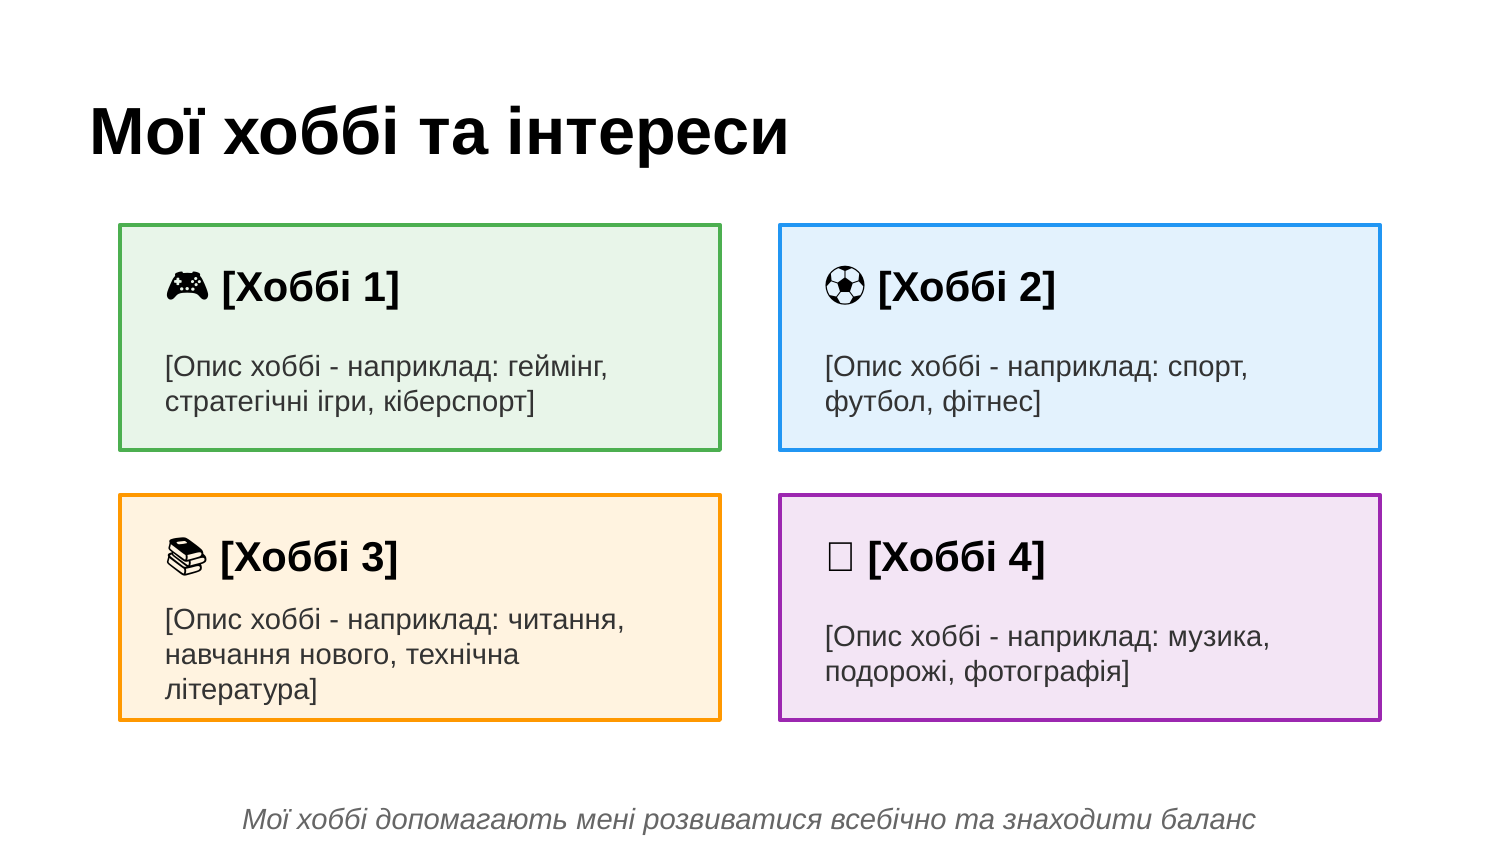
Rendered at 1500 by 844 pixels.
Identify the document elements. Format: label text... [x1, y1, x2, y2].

text_box [779, 224, 1380, 450]
text_box 🎮 [Хоббі 1] [149, 254, 690, 315]
text_box [Опис хоббі - наприклад: читання, навчання нового, технічна література] [149, 599, 690, 705]
text_box [779, 494, 1380, 720]
text_box [119, 494, 720, 720]
text_box 📚 [Хоббі 3] [149, 524, 690, 585]
text_box [119, 224, 720, 450]
text_box ⚽ [Хоббі 2] [809, 254, 1350, 315]
text_box [Опис хоббі - наприклад: геймінг, стратегічні ігри, кіберспорт] [149, 329, 690, 435]
text_box Мої хоббі та інтереси [74, 74, 1425, 180]
text_box 🎵 [Хоббі 4] [809, 524, 1350, 585]
text_box [Опис хоббі - наприклад: спорт, футбол, фітнес] [809, 329, 1350, 435]
text_box Мої хоббі допомагають мені розвиватися всебічно та знаходити баланс [149, 779, 1350, 844]
text_box [Опис хоббі - наприклад: музика, подорожі, фотографія] [809, 599, 1350, 705]
